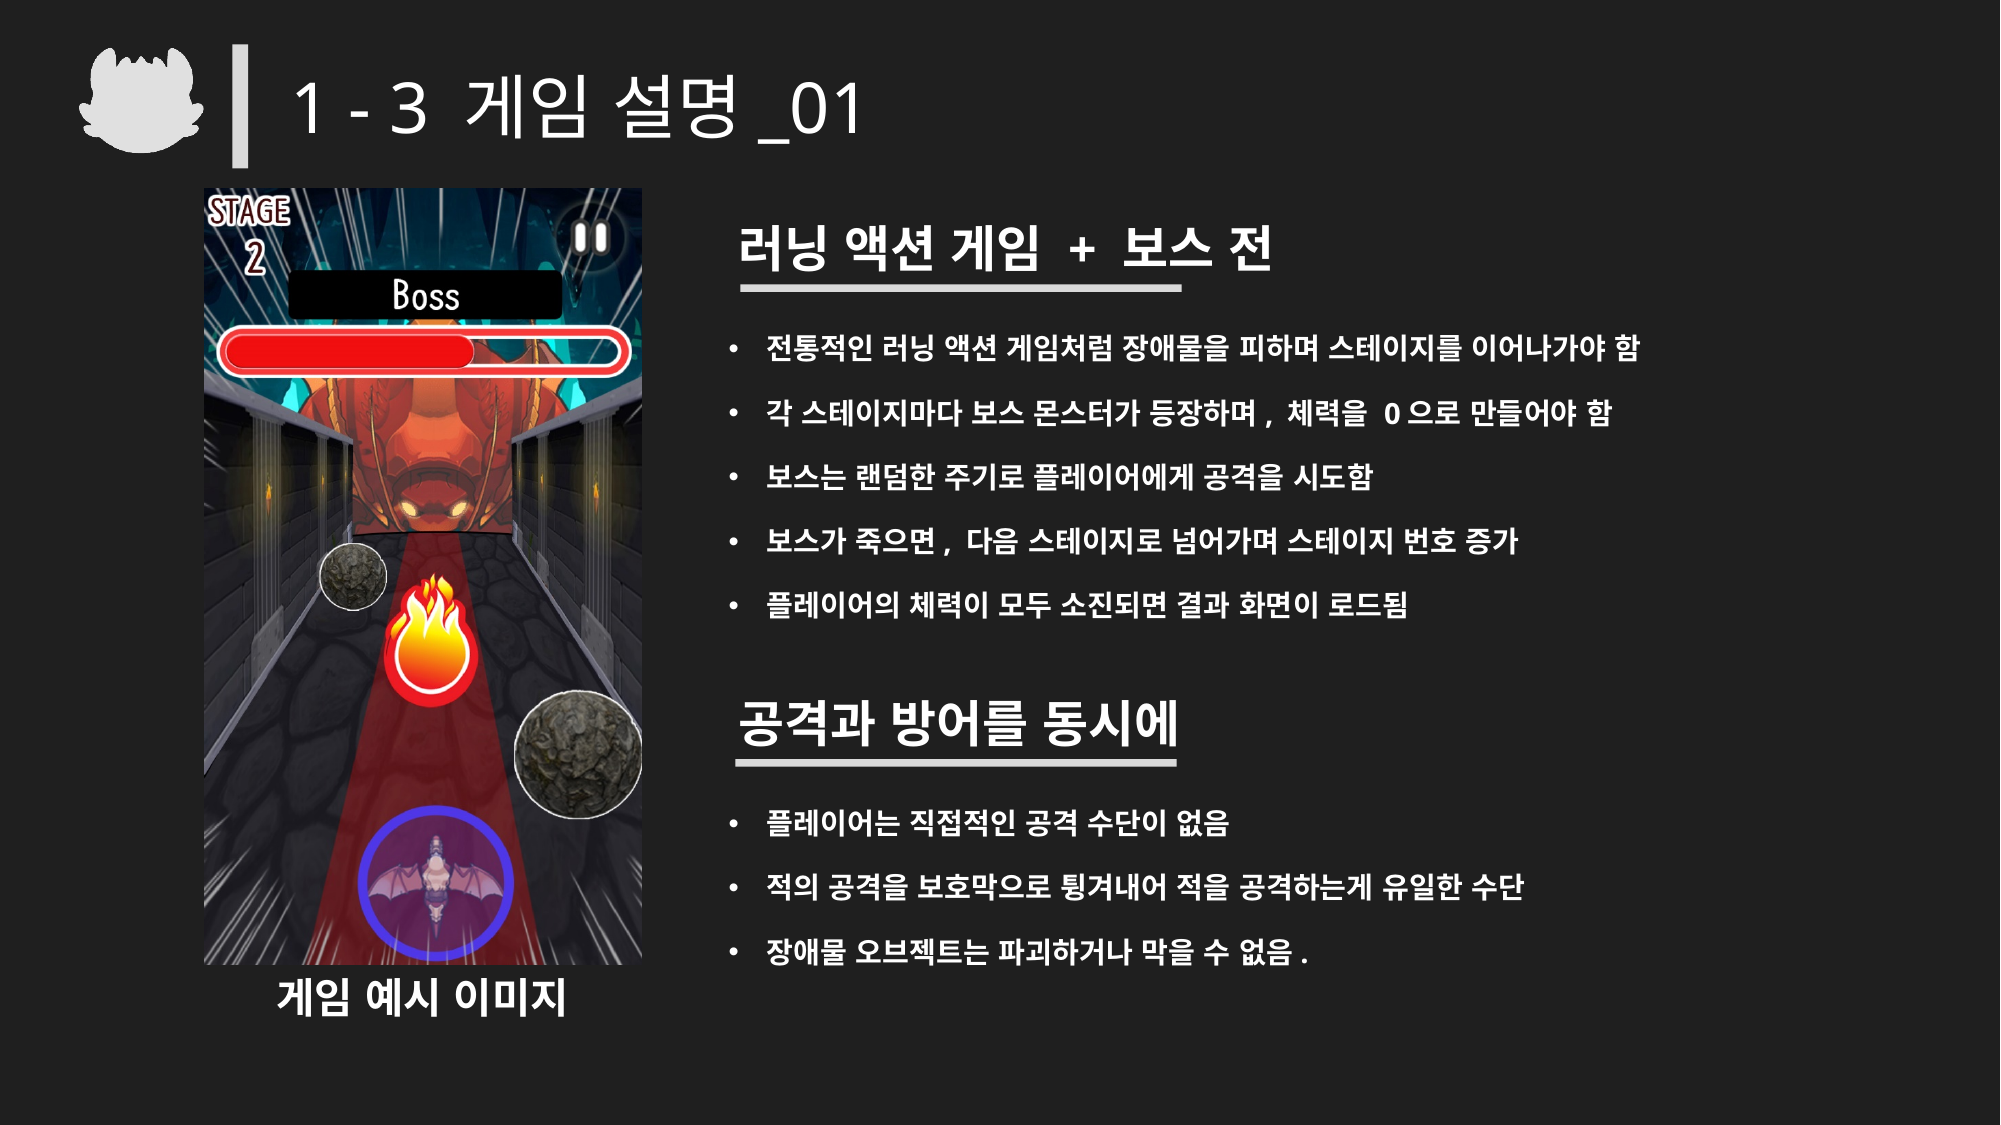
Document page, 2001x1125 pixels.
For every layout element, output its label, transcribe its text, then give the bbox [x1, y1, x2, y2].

title 1 - 3 게임 설명_01 [275, 64, 1016, 156]
text_box 전통적인 러닝 액션 게임처럼 장애물을 피하며 스테이지를 이어나가야 함 각 스테이지마다 보스 몬스터가 등장하며, 체력을 0으로 만들어야 함 보스는 랜덤한 주기로 플레이어에게 공격을 시도함 보스가 죽으면, 다음 스테이지로 넘어가며 스테이지 번호 증가 플레이어의 체력이 모두 소진되면 결과 화면이 로드됨 [713, 323, 1750, 705]
picture [75, 44, 205, 156]
text_box 러닝 액션 게임 + 보스 전 [724, 216, 1577, 292]
text_box 게임 예시 이미지 [242, 969, 604, 1042]
picture [204, 188, 642, 965]
text_box [734, 758, 1178, 768]
text_box 플레이어는 직접적인 공격 수단이 없음 적의 공격을 보호막으로 튕겨내어 적을 공격하는게 유일한 수단 장애물 오브젝트는 파괴하거나 막을 수 없음. [713, 797, 1701, 1125]
picture [635, 309, 642, 335]
text_box [231, 43, 249, 169]
text_box [739, 283, 1183, 293]
text_box 공격과 방어를 동시에 [724, 691, 1559, 767]
